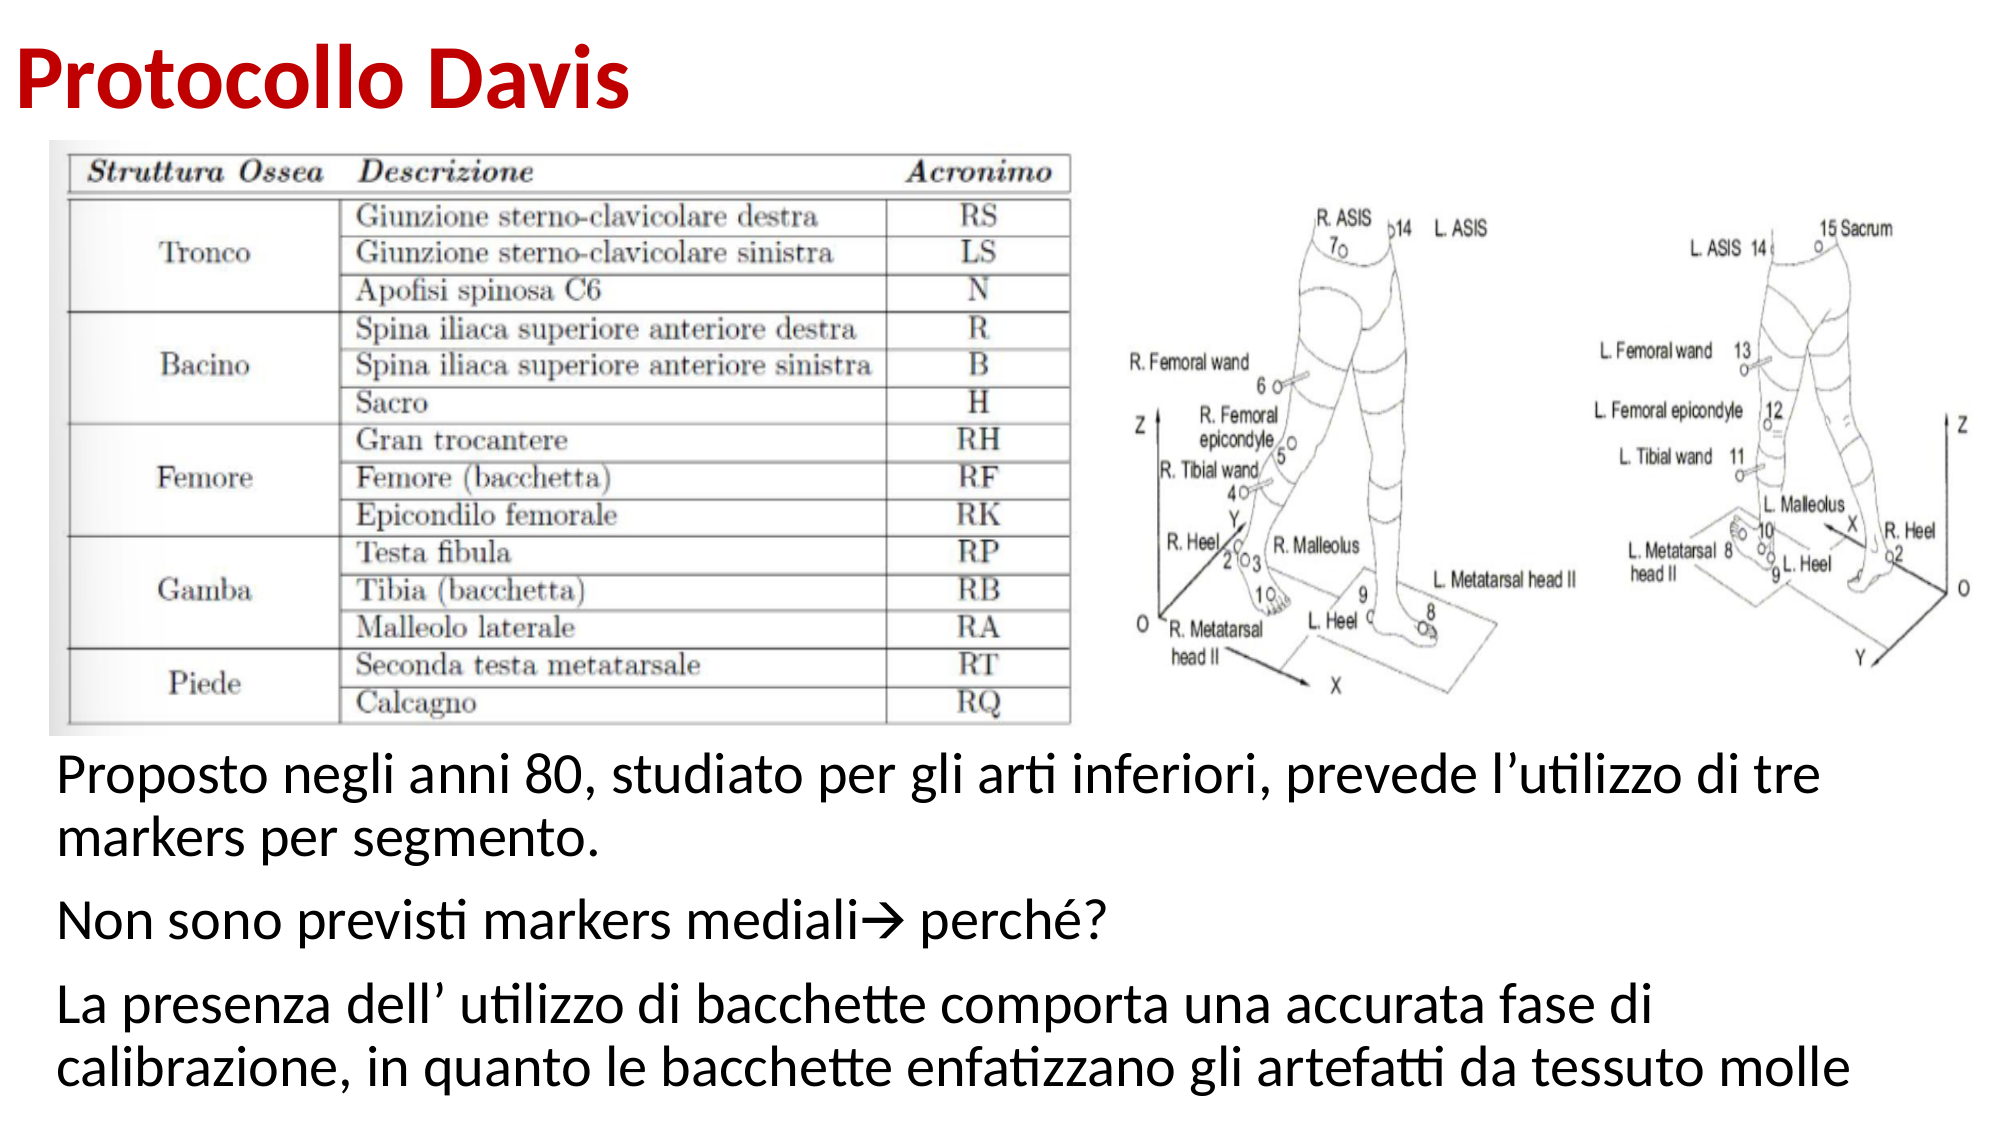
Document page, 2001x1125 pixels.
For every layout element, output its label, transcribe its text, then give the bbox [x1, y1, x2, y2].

picture [49, 139, 1080, 736]
list Proposto negli anni 80, studiato per gli arti inferiori, prevede l’utilizzo di tre markers per segmento. Non sono previsti markers mediali🡪 perché? La presenza dell’ utilizzo di bacchette comporta una accurata fase di calibrazione, in quanto le bacchette enfatizzano gli artefatti da tessuto molle [41, 735, 1959, 1125]
picture [1103, 153, 1992, 723]
title Protocollo Davis [0, 0, 2000, 188]
